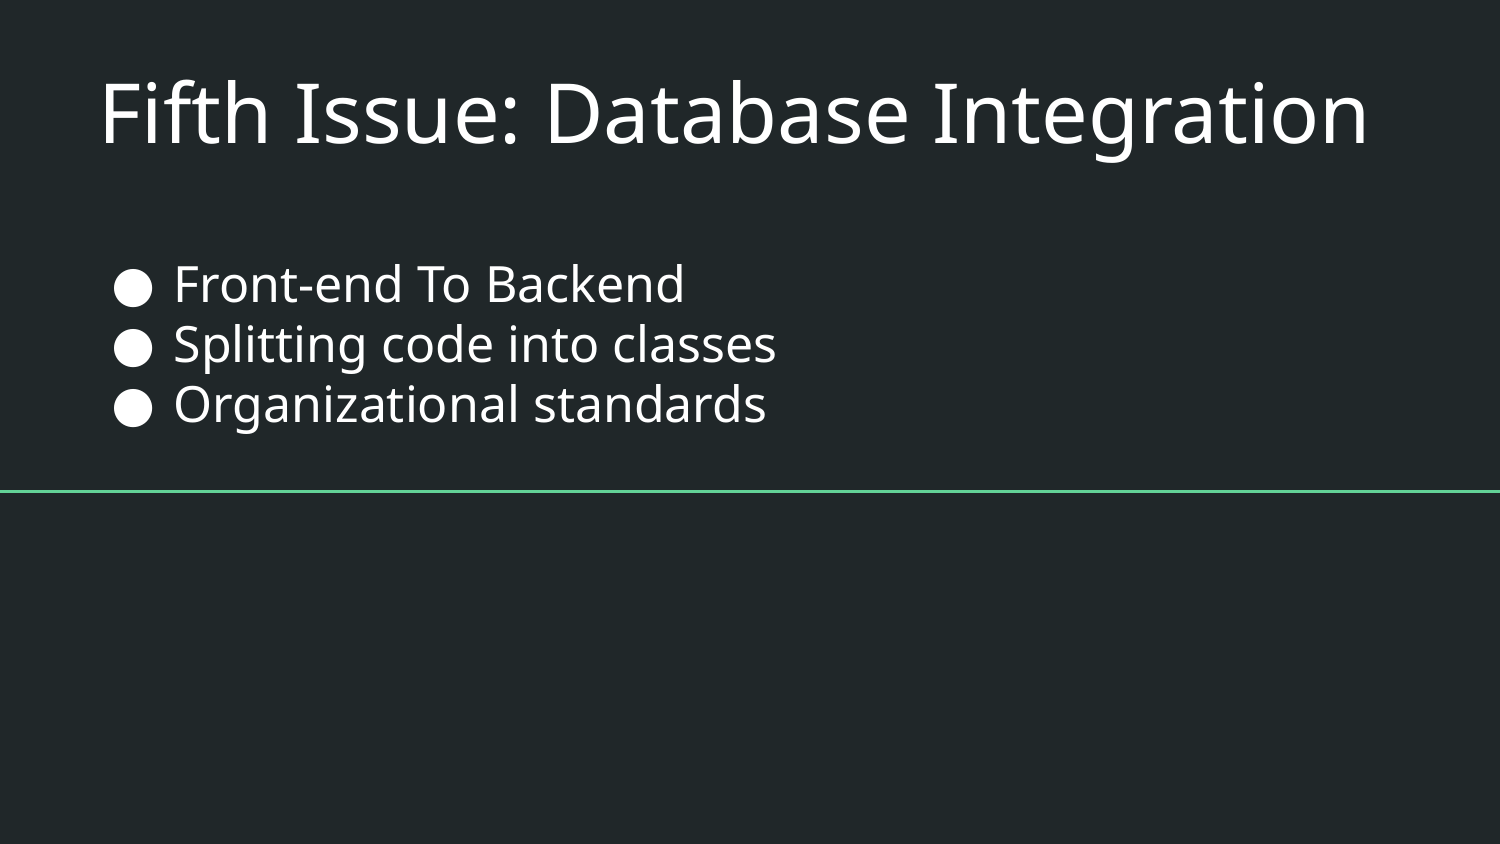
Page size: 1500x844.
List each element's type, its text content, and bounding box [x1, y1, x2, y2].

subtitle Front-end To Backend Splitting code into classes Organizational standards [83, 237, 1417, 555]
title Fifth Issue: Database Integration [83, 24, 1417, 176]
